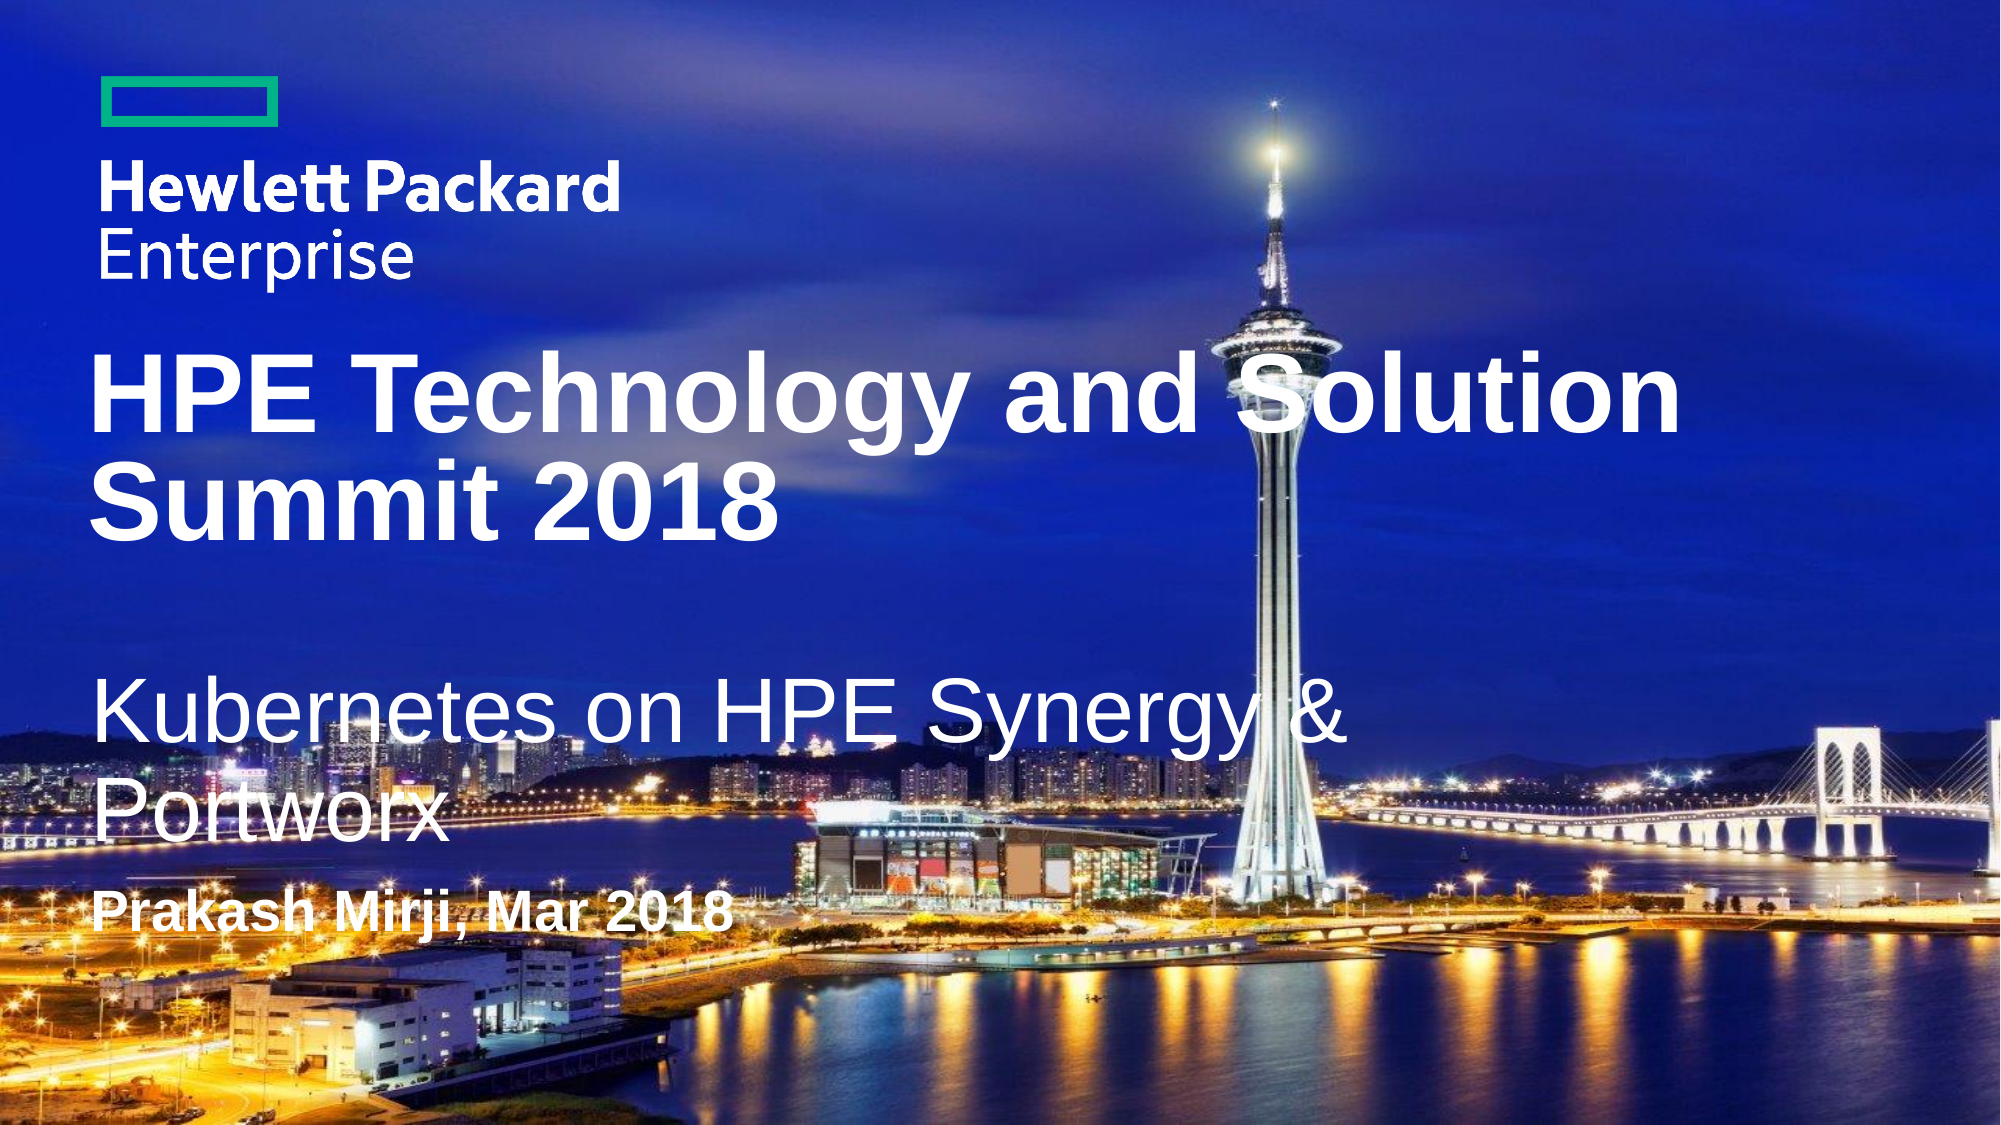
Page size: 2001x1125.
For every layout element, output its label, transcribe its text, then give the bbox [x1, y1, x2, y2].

picture [0, 0, 2001, 1125]
title HPE Technology and Solution Summit 2018 [87, 187, 1825, 563]
list Kubernetes on HPE Synergy & Portworx [90, 663, 1590, 779]
list Prakash Mirji, Mar 2018 [90, 881, 1591, 957]
